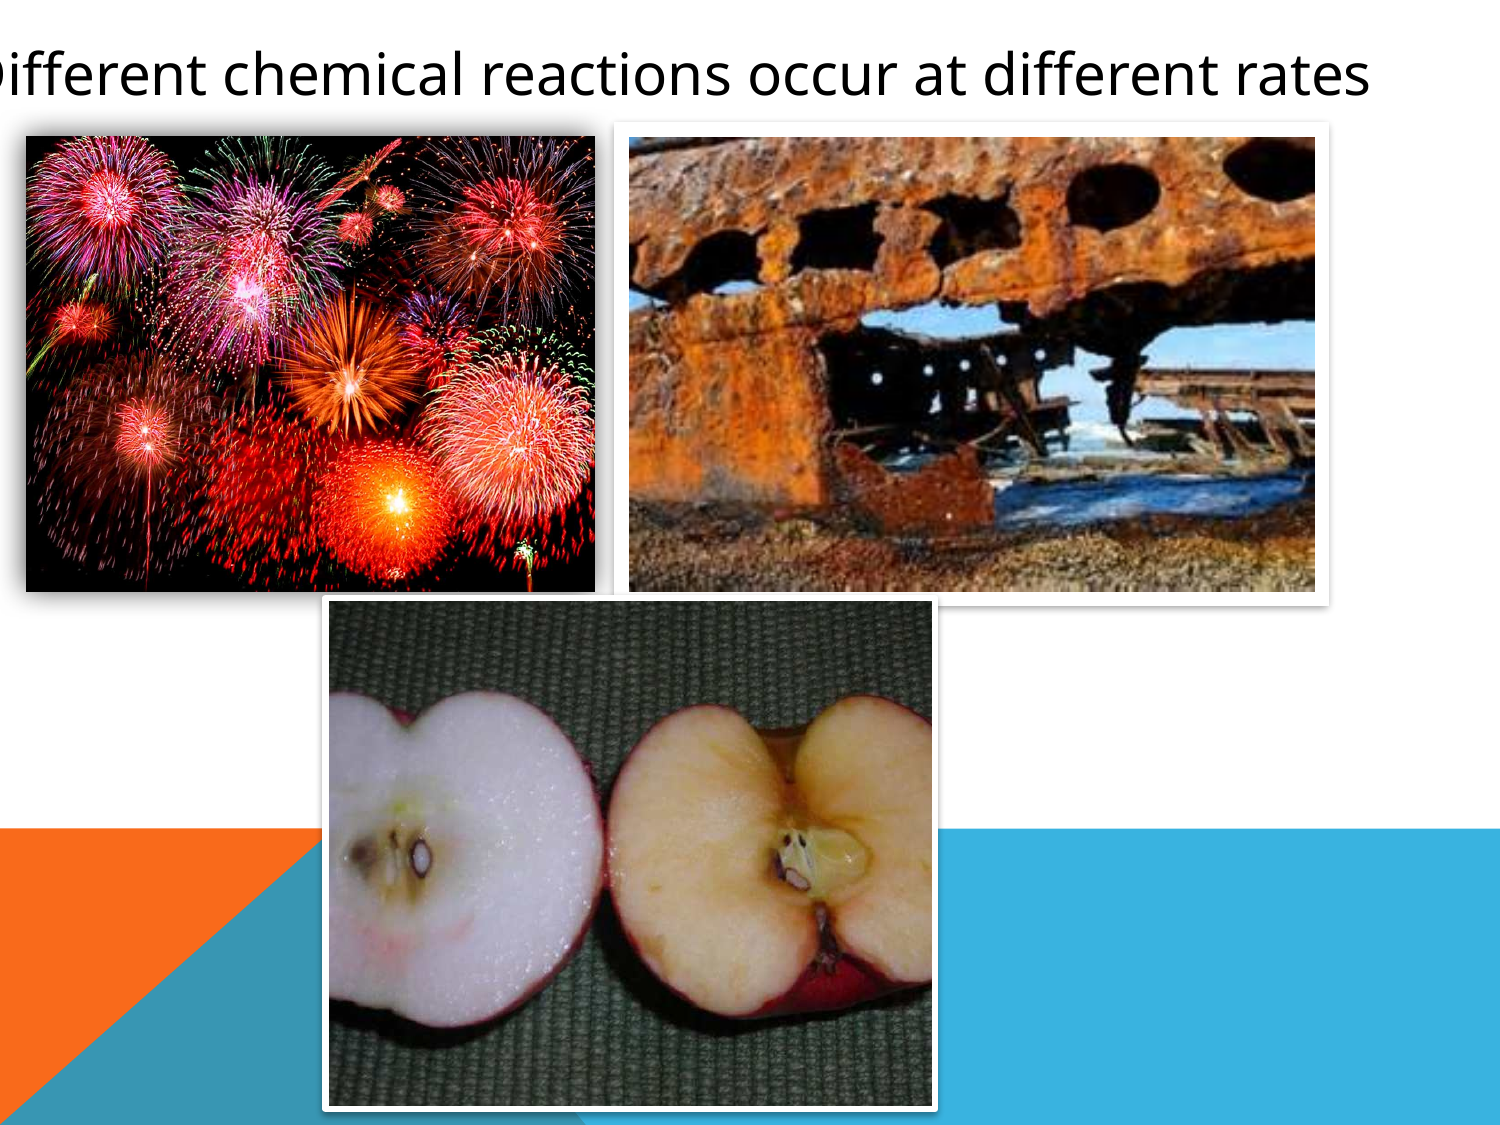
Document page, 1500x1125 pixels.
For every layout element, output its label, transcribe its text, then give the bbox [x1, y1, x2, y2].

picture [25, 136, 595, 592]
picture [628, 136, 1316, 592]
picture [328, 600, 933, 1107]
text_box Different chemical reactions occur at different rates [0, 30, 1387, 115]
